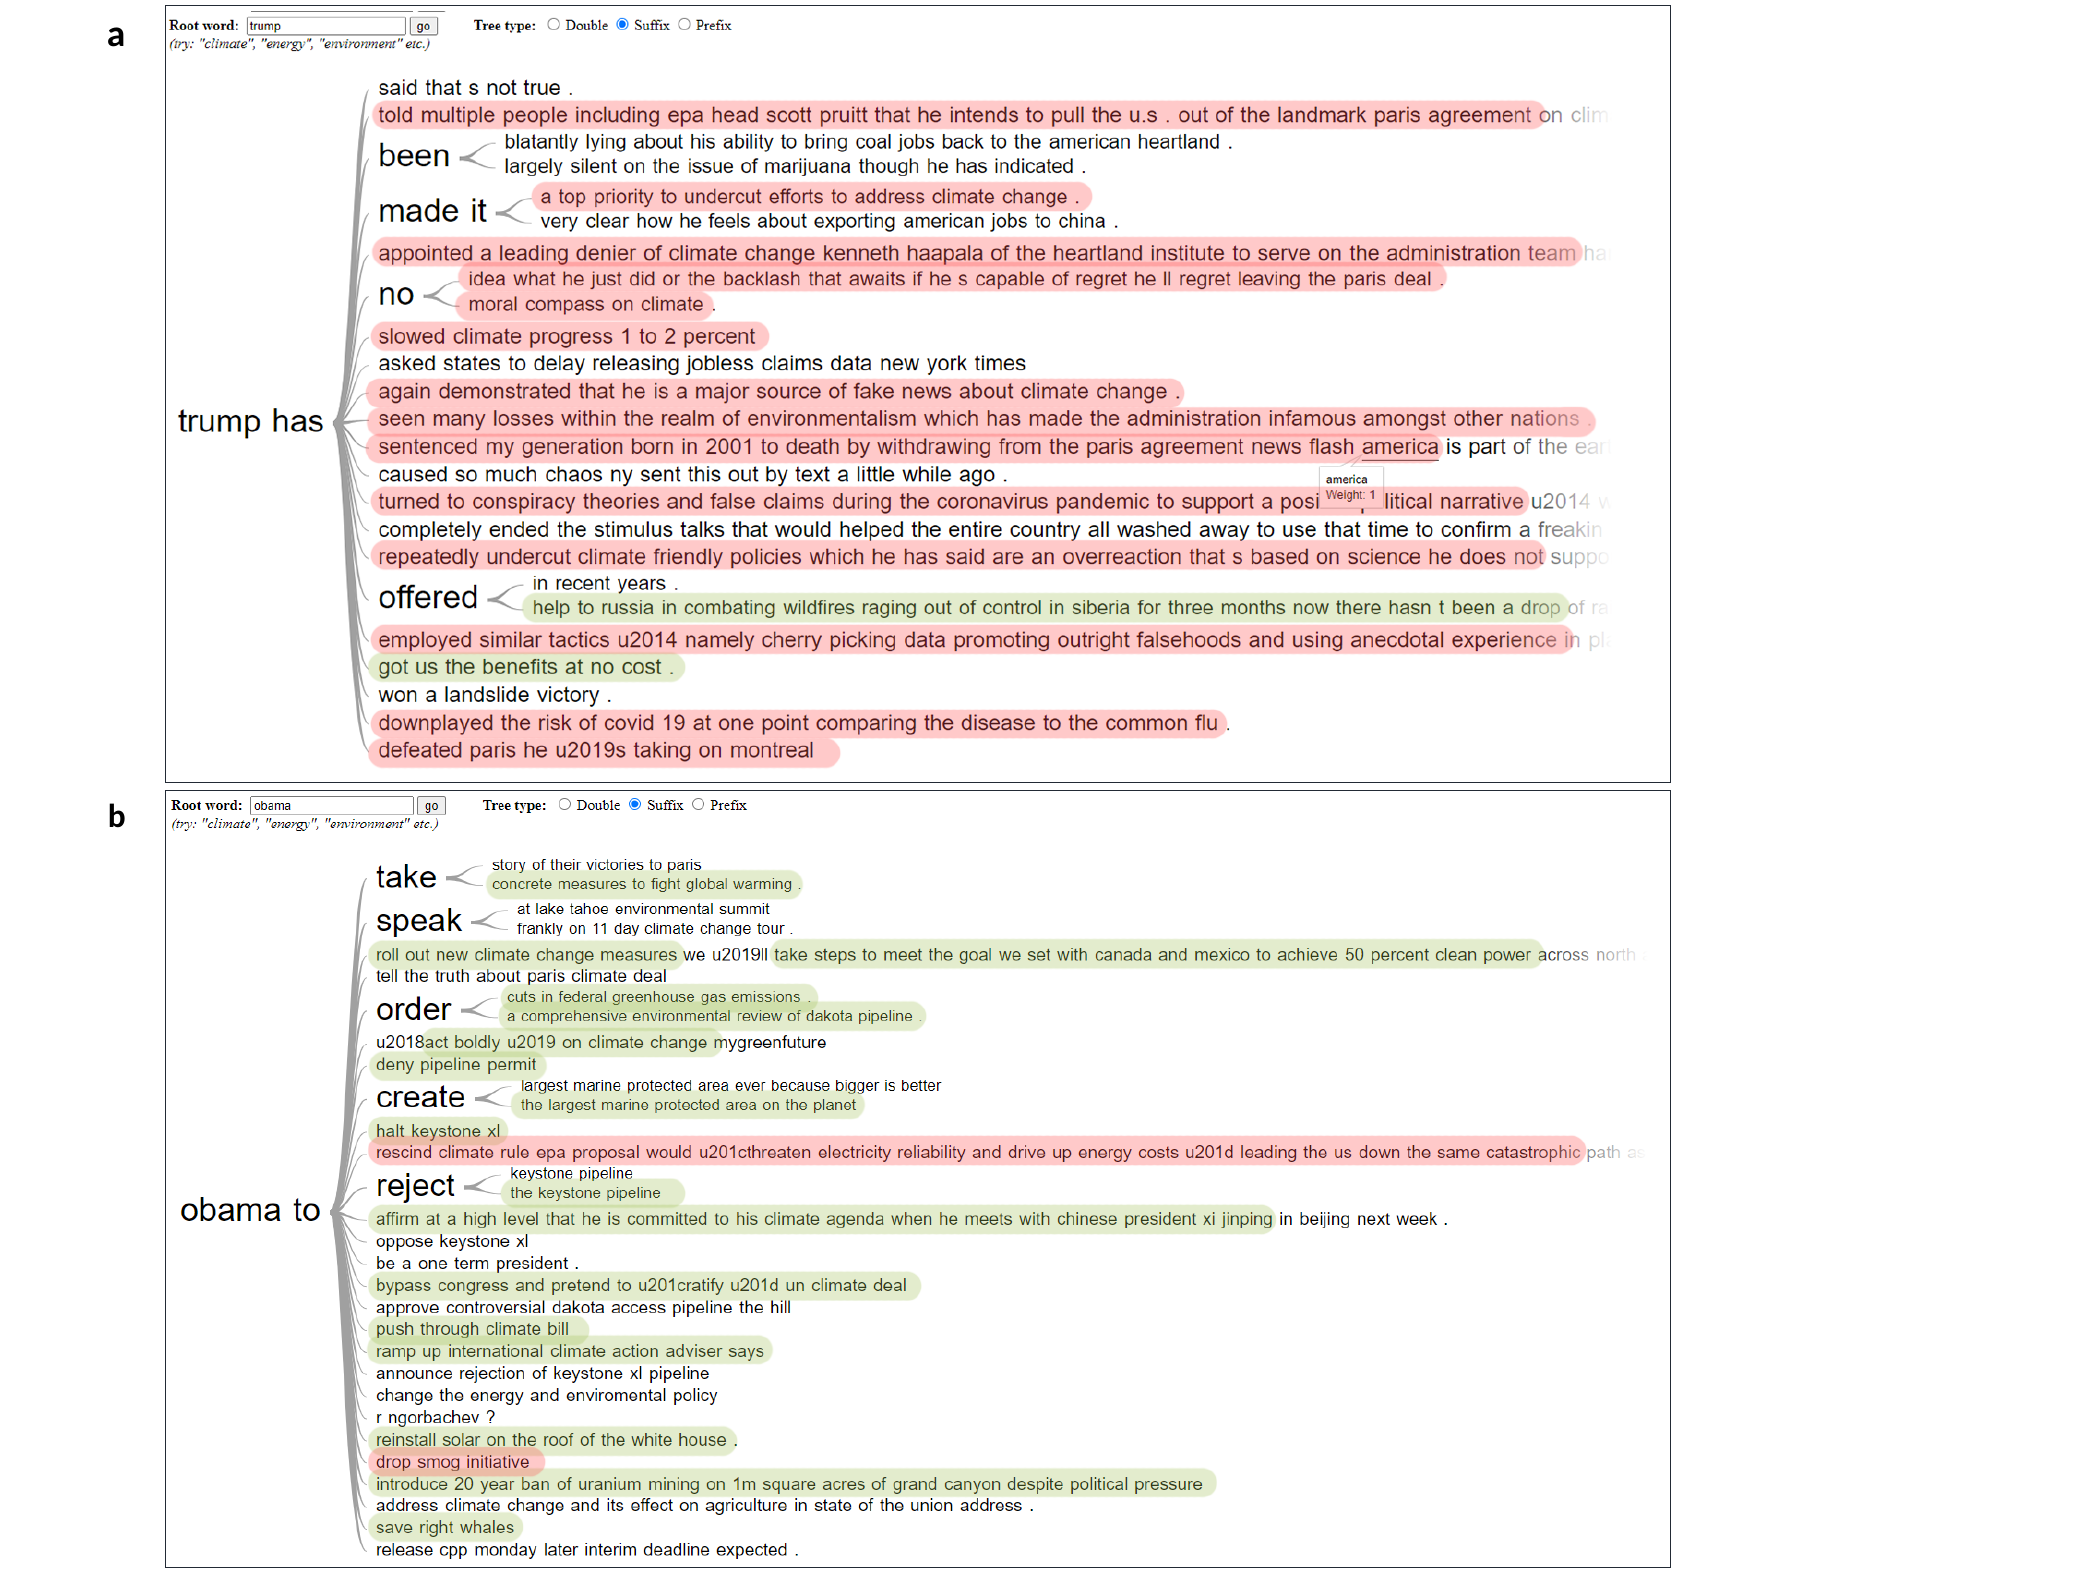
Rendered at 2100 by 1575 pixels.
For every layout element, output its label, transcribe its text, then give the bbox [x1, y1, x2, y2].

picture [164, 5, 1671, 783]
text_box a [92, 1, 165, 62]
picture [164, 790, 1671, 1568]
text_box b [93, 786, 167, 842]
